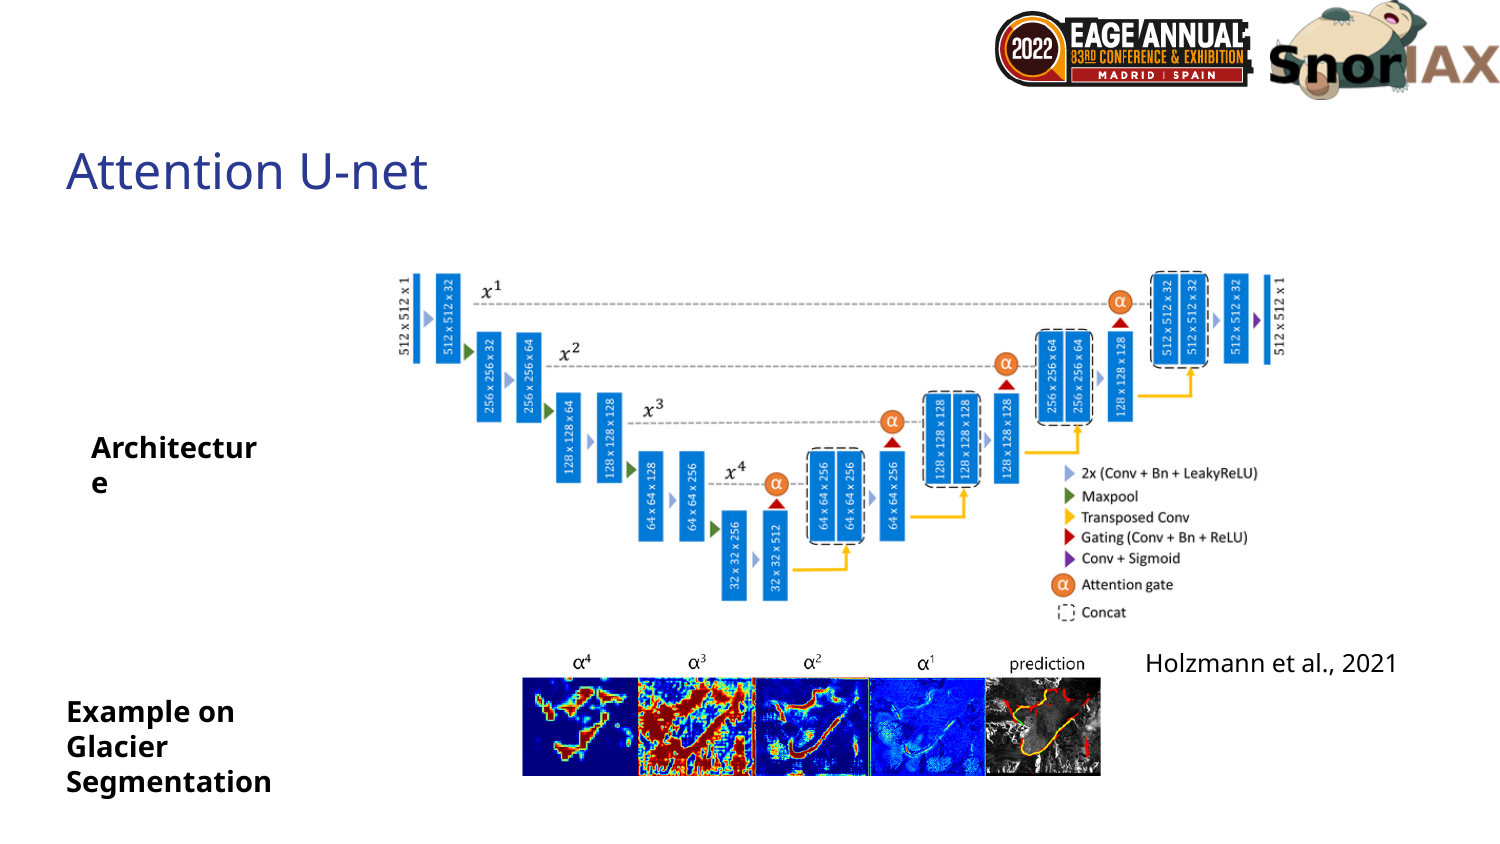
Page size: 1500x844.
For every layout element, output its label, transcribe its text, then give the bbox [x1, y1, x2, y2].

text_box Architecture [75, 413, 286, 514]
title Attention U-net [51, 91, 512, 216]
picture [520, 651, 1101, 776]
picture [970, 0, 1500, 110]
text_box Holzmann et al., 2021 [1130, 632, 1500, 693]
picture [394, 268, 1289, 625]
text_box Example on Glacier Segmentation [51, 678, 345, 814]
